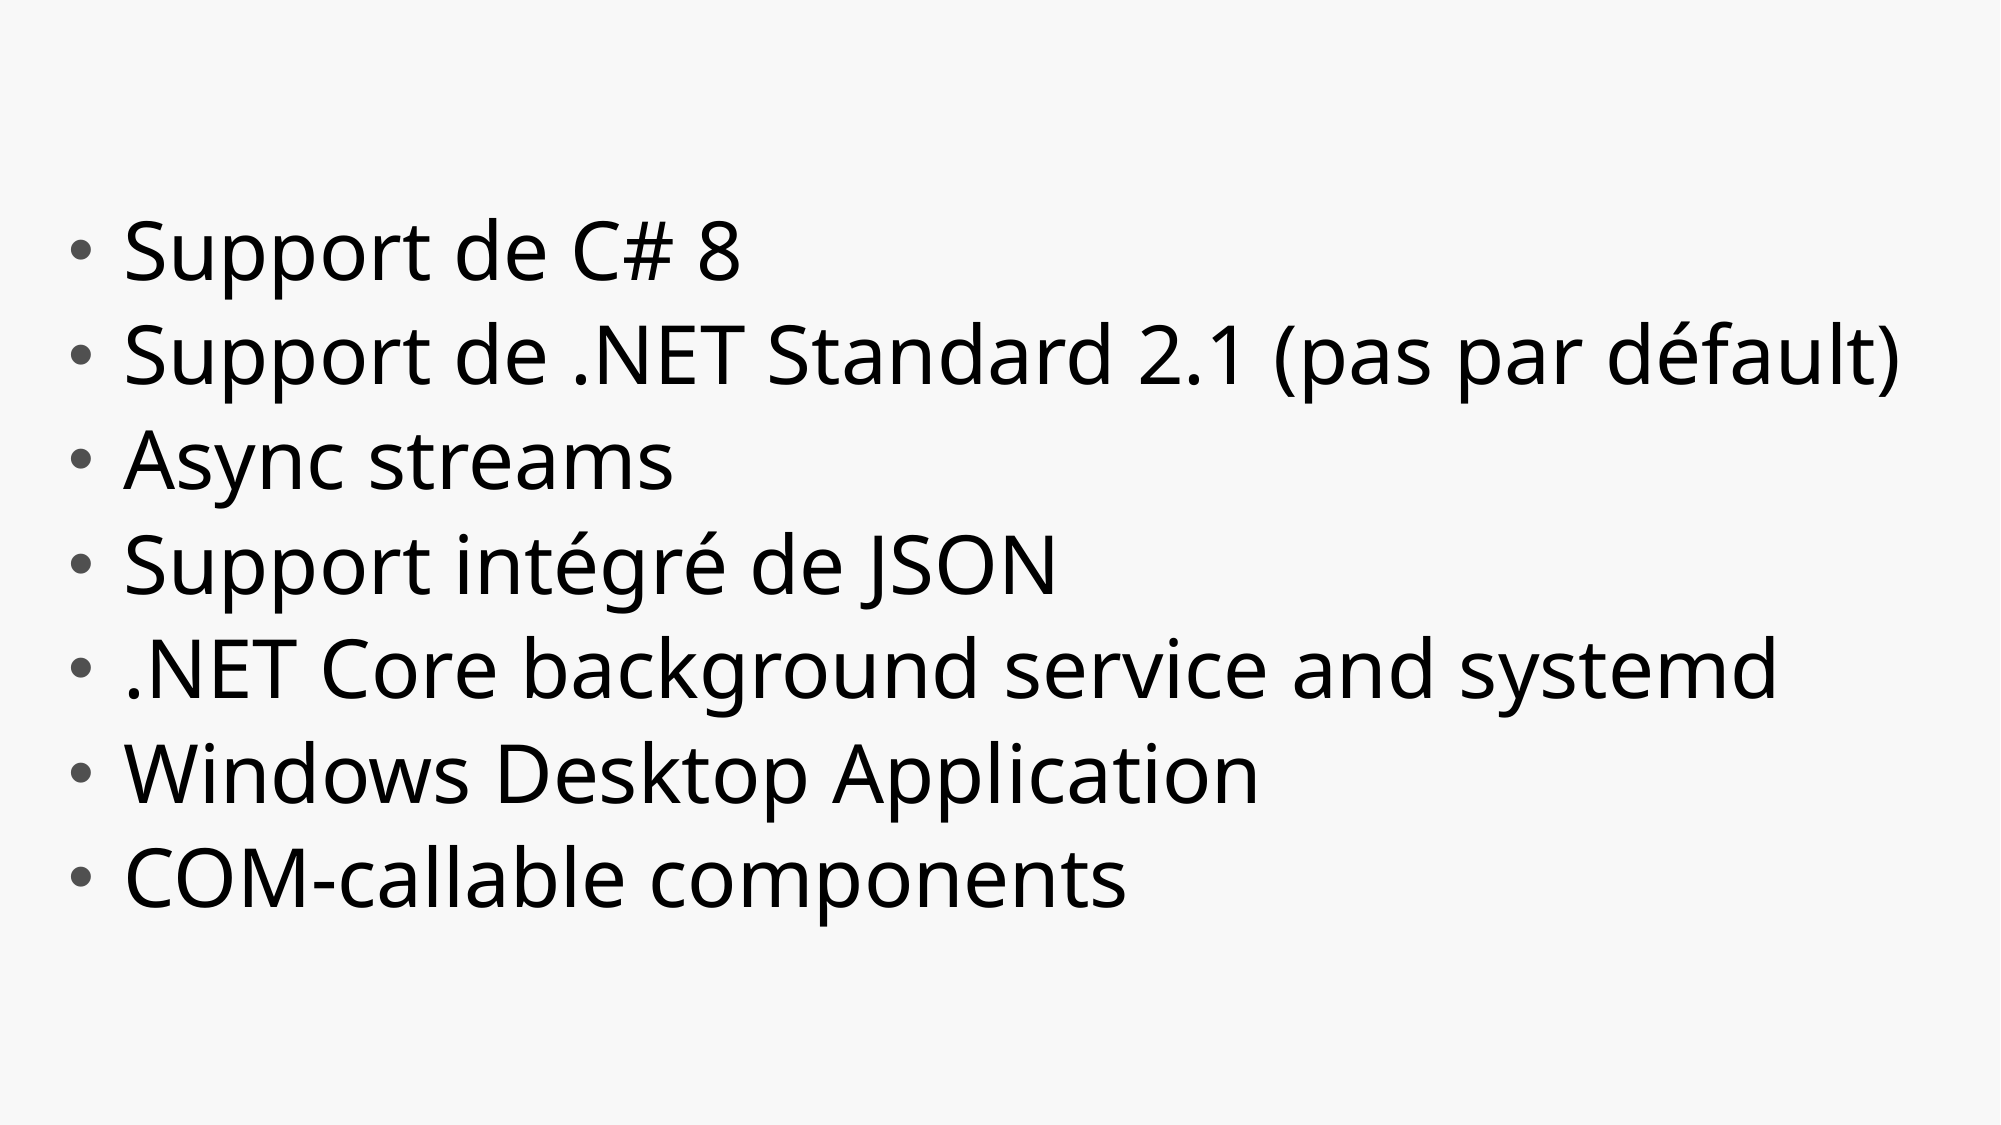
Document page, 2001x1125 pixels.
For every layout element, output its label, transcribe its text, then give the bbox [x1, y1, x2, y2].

list Support de C# 8 Support de .NET Standard 2.1 (pas par défault) Async streams Support intégré de JSON .NET Core background service and systemd Windows Desktop Application COM-callable components [44, 195, 1956, 1077]
